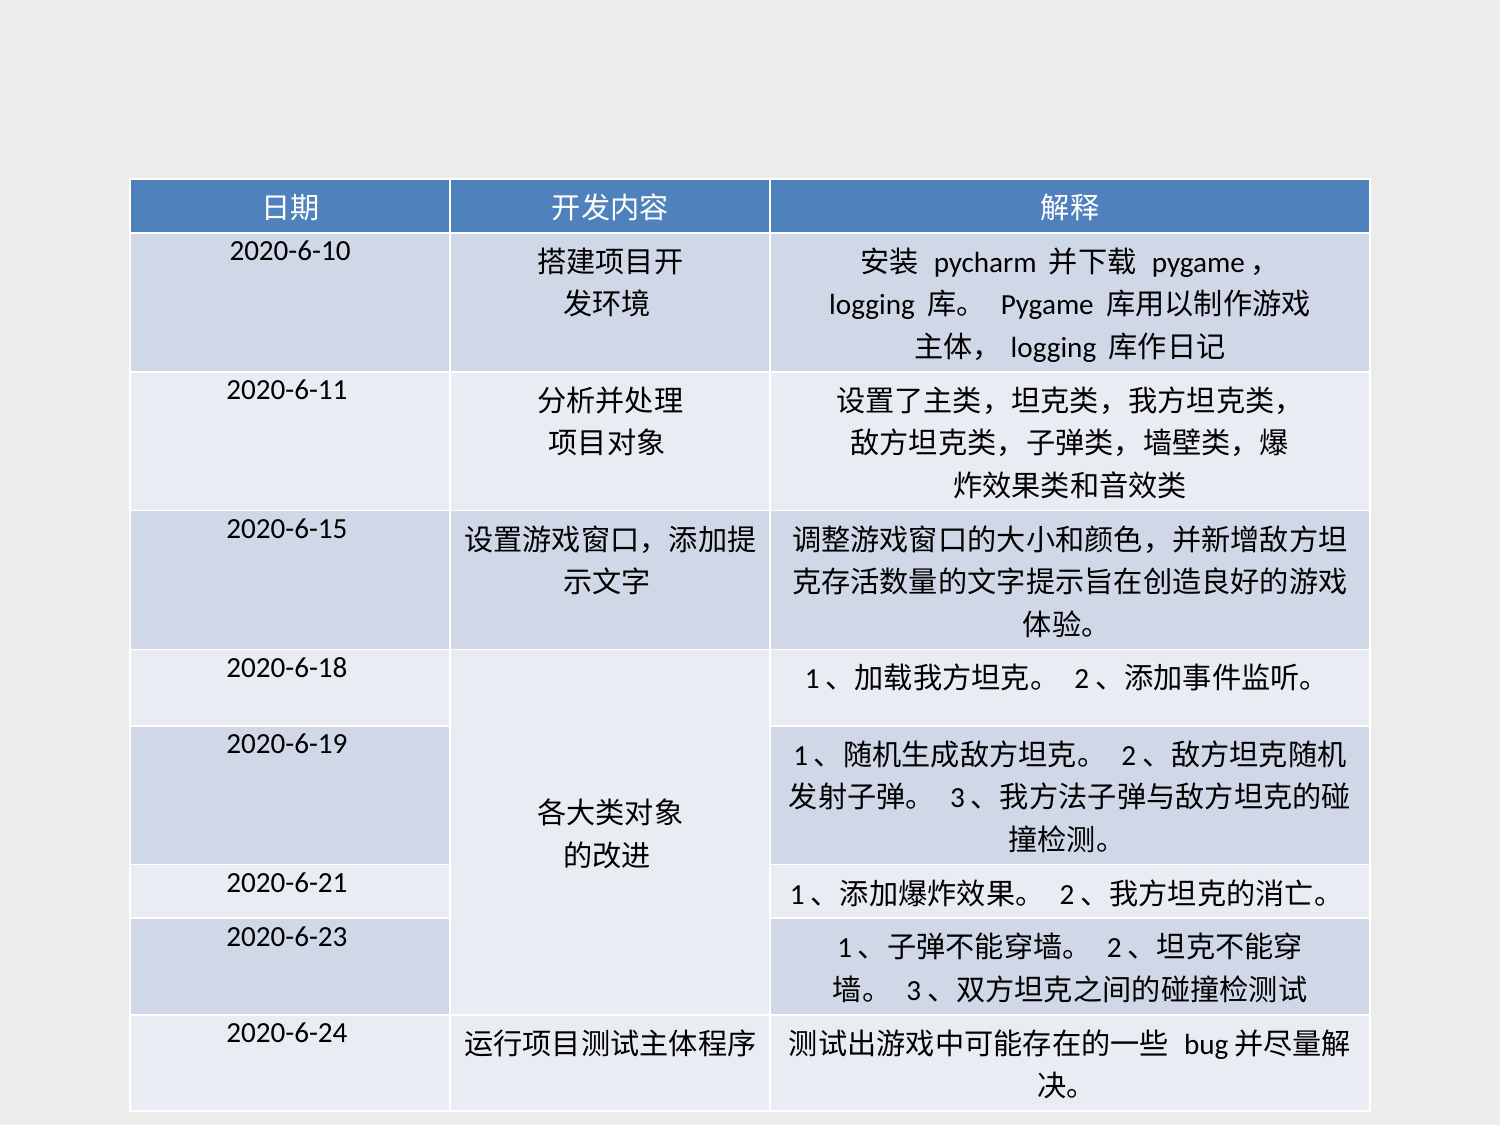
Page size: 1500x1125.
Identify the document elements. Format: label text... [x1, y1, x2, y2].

table_cell 2020-6-19 [131, 727, 449, 864]
table_cell 2020-6-10 [131, 234, 449, 371]
table_cell 1、子弹不能穿墙。 2、坦克不能穿 墙。 3、双方坦克之间的碰撞检测试 [771, 919, 1369, 1014]
table_cell 设置游戏窗口，添加提 示文字 [451, 511, 769, 649]
table_cell 1、随机生成敌方坦克。 2、敌方坦克随机发射子弹。 3、我方法子弹与敌方坦克的碰撞检测。 [771, 727, 1369, 864]
table_header 开发内容 [451, 180, 769, 232]
table_cell 2020-6-15 [131, 511, 449, 649]
table_cell 2020-6-21 [131, 865, 449, 917]
table_cell 运行项目测试主体程序 [451, 1016, 769, 1110]
table_cell 设置了主类，坦克类，我方坦克类， 敌方坦克类，子弹类，墙壁类，爆 炸效果类和音效类 [771, 373, 1369, 510]
table_cell 2020-6-23 [131, 919, 449, 1014]
table_cell 2020-6-24 [131, 1016, 449, 1110]
table_cell 搭建项目开 发环境 [451, 234, 769, 371]
table_cell 各大类对象 的改进 [451, 650, 769, 1014]
table_cell 1、添加爆炸效果。 2、我方坦克的消亡。 [771, 865, 1369, 917]
table_cell 2020-6-18 [131, 650, 449, 725]
table_cell 2020-6-11 [131, 373, 449, 510]
table_cell 分析并处理 项目对象 [451, 373, 769, 510]
table_header 日期 [131, 180, 449, 232]
table_cell 1、加载我方坦克。 2、添加事件监听。 [771, 650, 1369, 725]
table_cell 调整游戏窗口的大小和颜色，并新增敌方坦克存活数量的文字提示旨在创造良好的游戏体验。 [771, 511, 1369, 649]
table_cell 安装 pycharm 并下载 pygame， logging 库。 Pygame 库用以制作游戏 主体，logging 库作日记 [771, 234, 1369, 371]
table_header 解释 [771, 180, 1369, 232]
table_cell 测试出游戏中可能存在的一些 bug并尽量解决。 [771, 1016, 1369, 1110]
